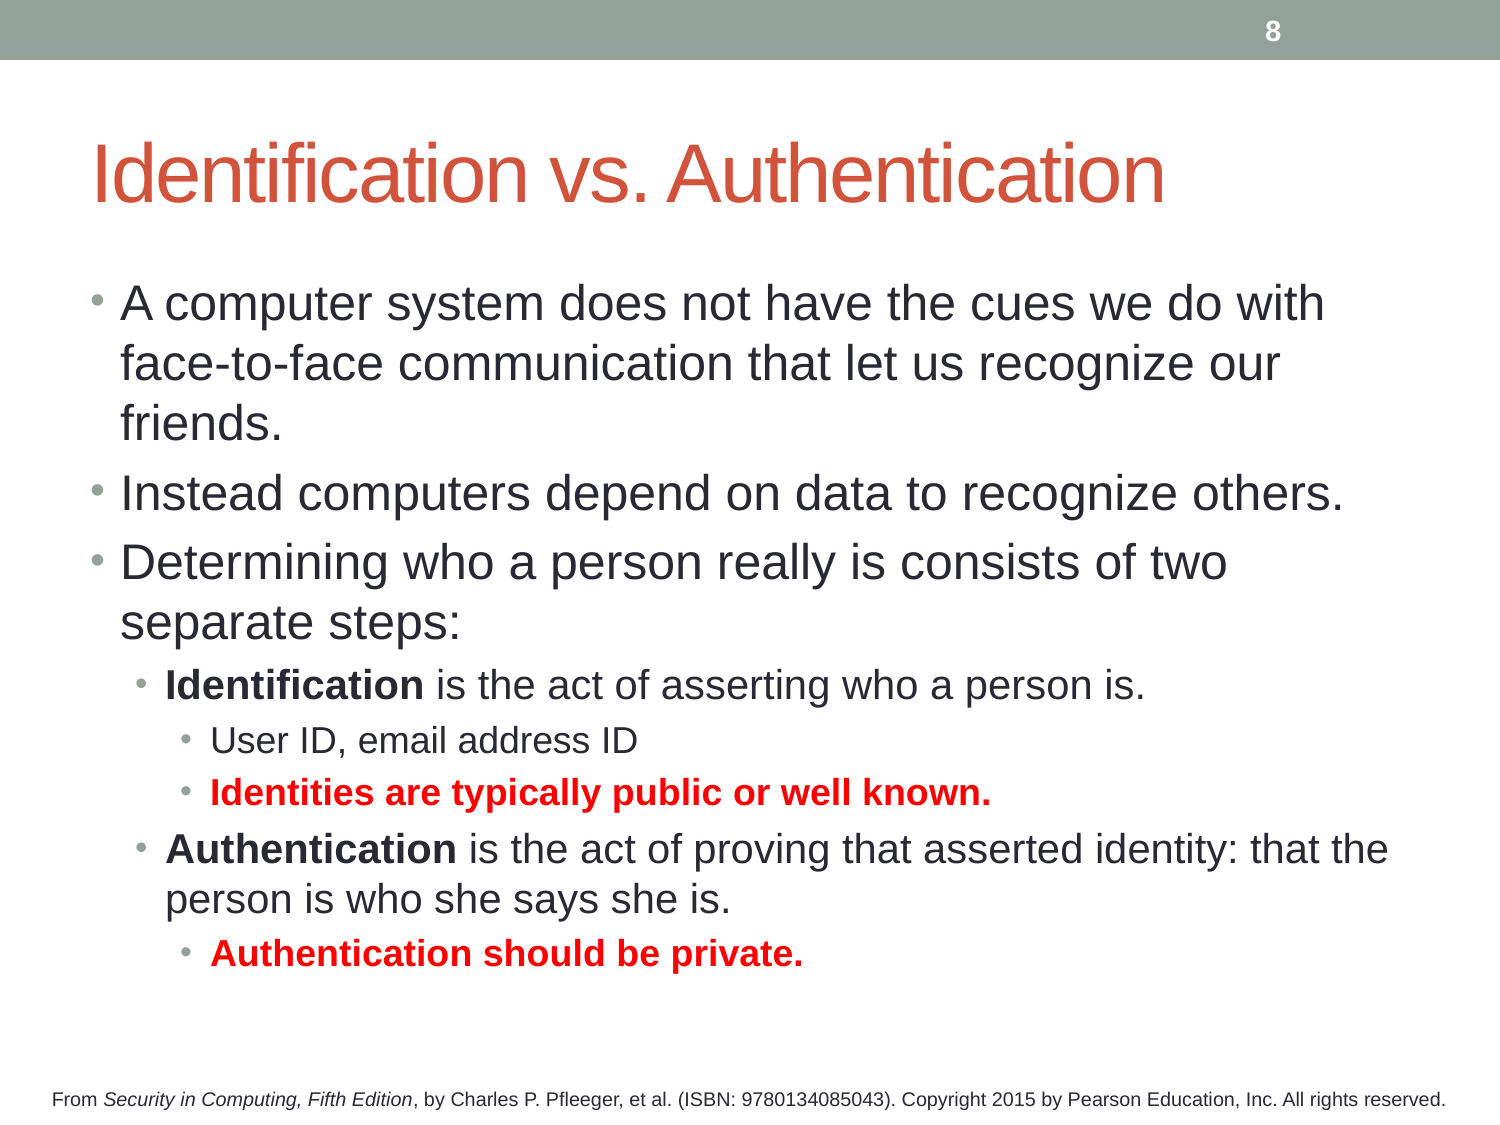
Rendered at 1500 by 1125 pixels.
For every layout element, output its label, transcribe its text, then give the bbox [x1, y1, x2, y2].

footer From Security in Computing, Fifth Edition, by Charles P. Pfleeger, et al. (ISBN: 9780134085043). Copyright 2015 by Pearson Education, Inc. All rights reserved. [0, 1071, 1500, 1125]
slide_number 8 [1250, 3, 1425, 57]
list A computer system does not have the cues we do with face-to-face communication that let us recognize our friends. Instead computers depend on data to recognize others. Determining who a person really is consists of two separate steps: Identification is the act of asserting who a person is. User ID, email address ID Identities are typically public or well known. Authentication is the act of proving that asserted identity: that the person is who she says she is. Authentication should be private. [75, 262, 1425, 1063]
title Identification vs. Authentication [75, 87, 1425, 250]
